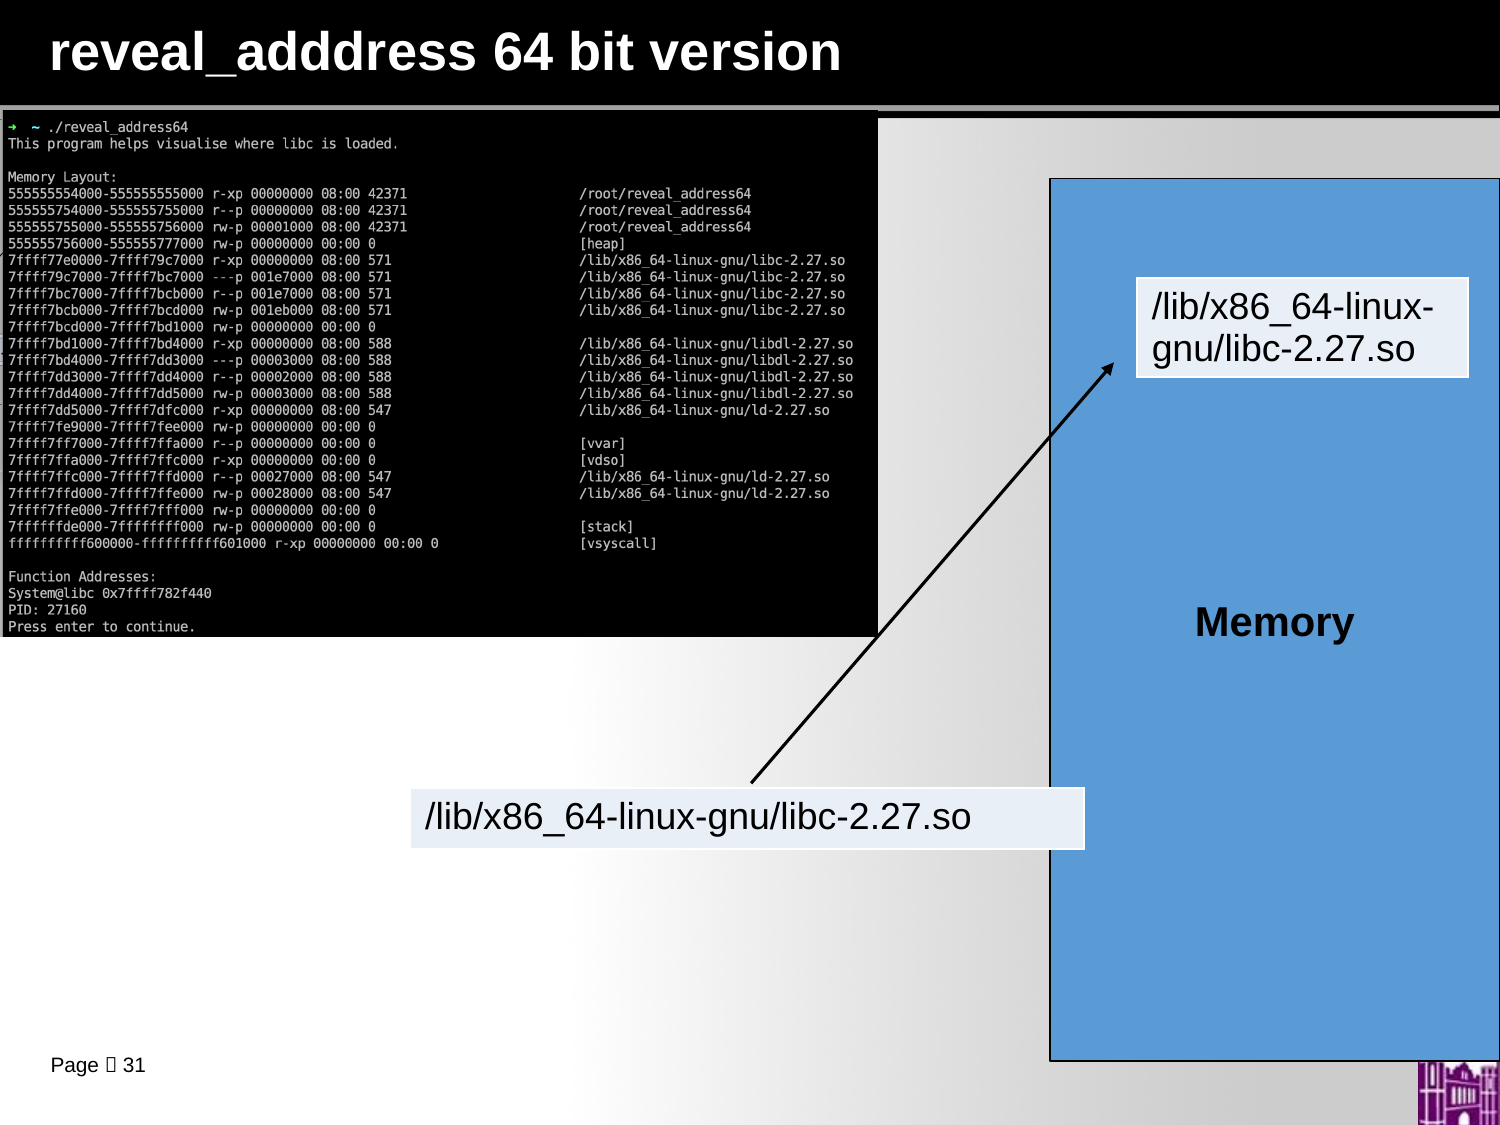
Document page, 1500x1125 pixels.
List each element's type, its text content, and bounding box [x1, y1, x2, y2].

table_header /lib/x86_64-linux-gnu/libc-2.27.so [1138, 279, 1467, 376]
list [0, 110, 879, 637]
picture [0, 0, 1500, 362]
text_box Memory [1049, 178, 1500, 1062]
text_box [750, 362, 1115, 784]
table_header /lib/x86_64-linux-gnu/libc-2.27.so [411, 789, 1083, 848]
picture [0, 637, 1500, 1125]
title reveal_adddress 64 bit version [49, 16, 1447, 123]
